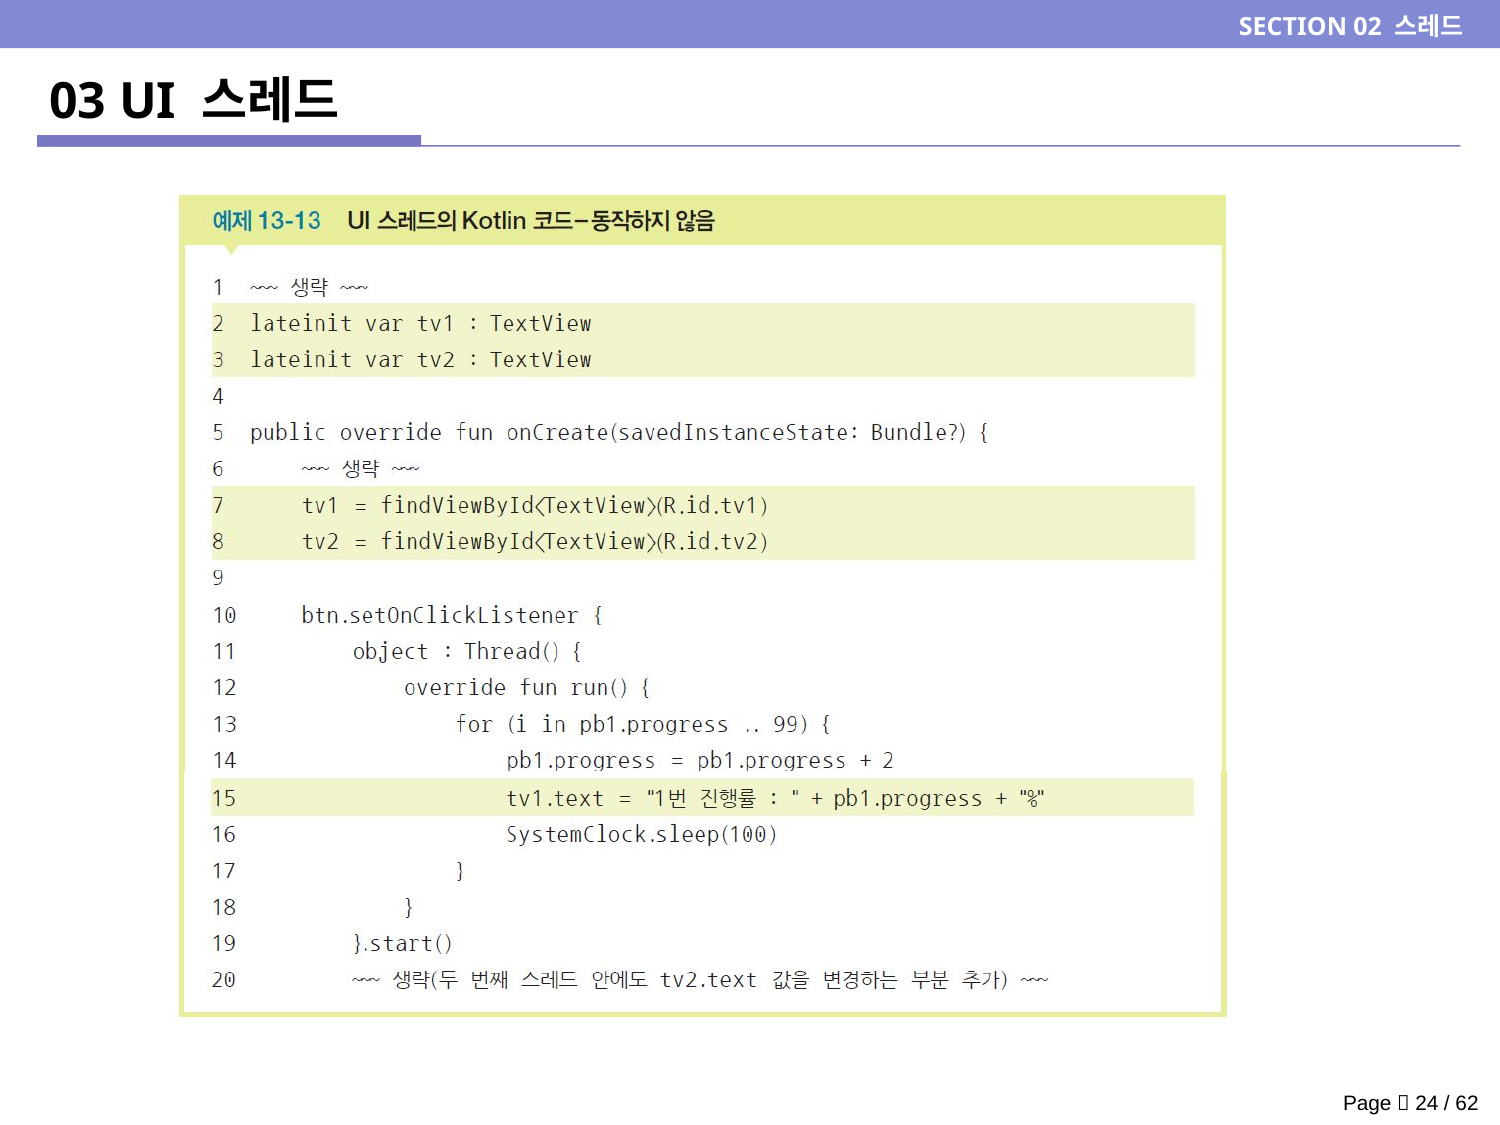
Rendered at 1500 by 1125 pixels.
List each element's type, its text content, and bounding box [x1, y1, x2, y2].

title 03 UI 스레드 [48, 67, 1448, 132]
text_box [174, 193, 1229, 1025]
text_box SECTION 02 스레드 [1224, 3, 1500, 48]
